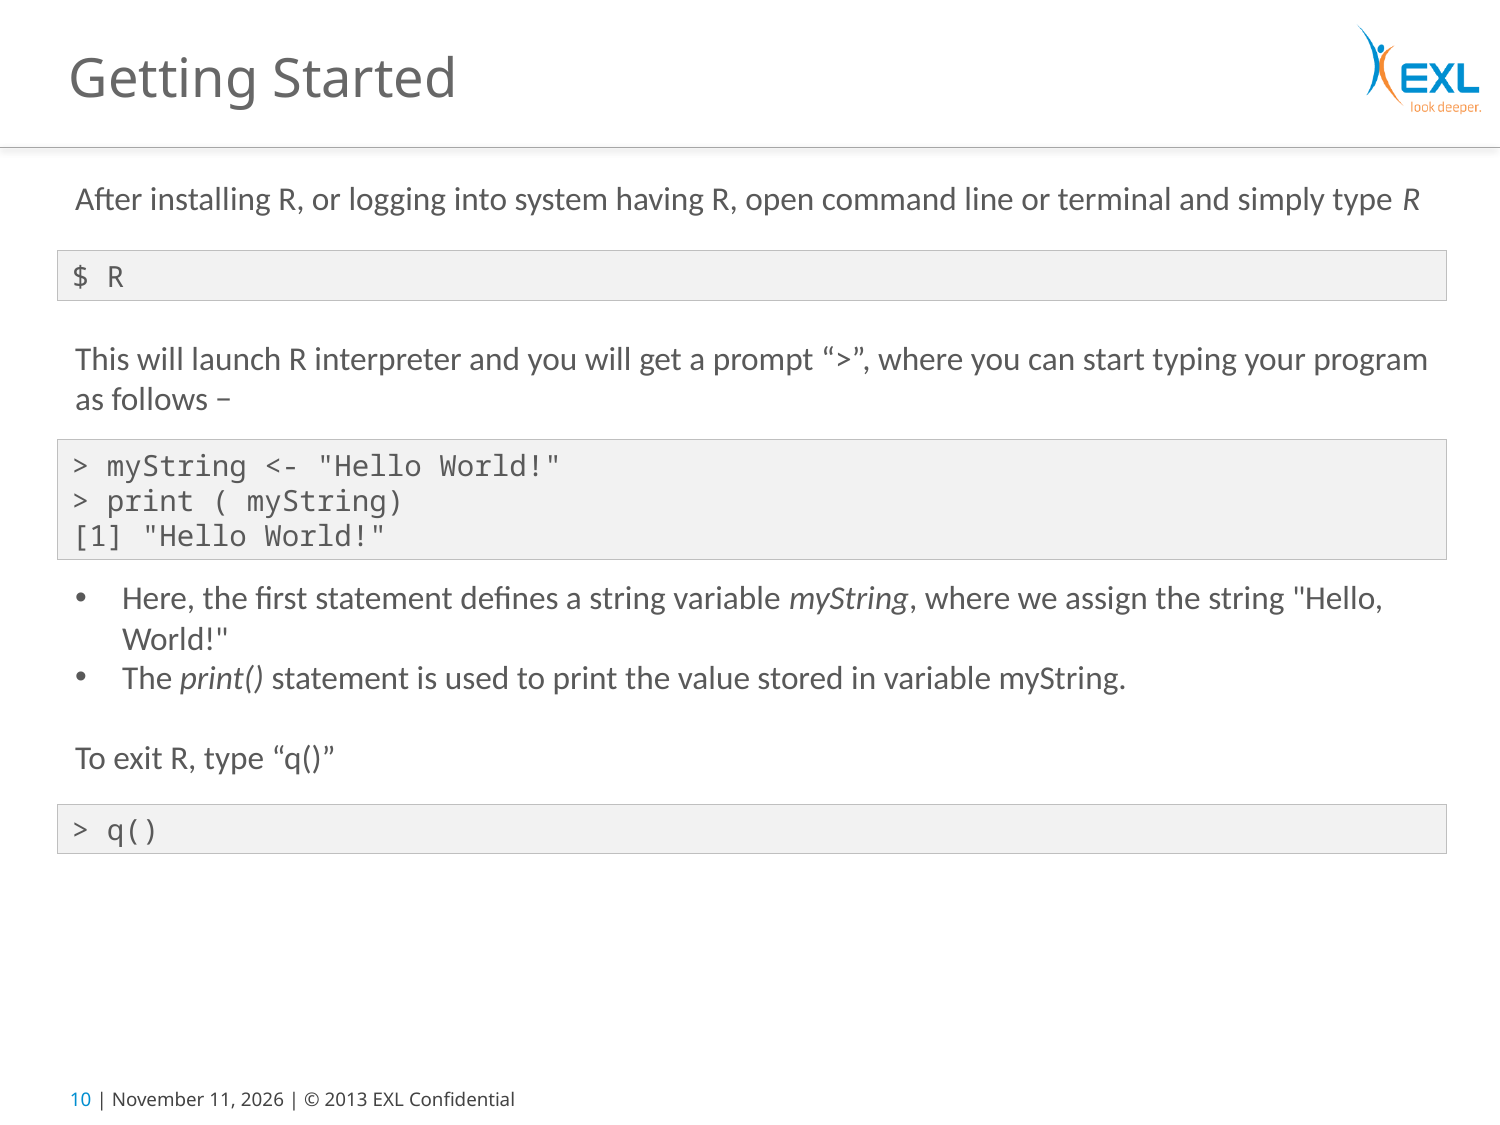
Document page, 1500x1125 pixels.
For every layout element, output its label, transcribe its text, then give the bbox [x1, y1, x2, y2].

text_box After installing R, or logging into system having R, open command line or terminal and simply type R This will launch R interpreter and you will get a prompt “>”, where you can start typing your program as follows − Here, the first statement defines a string variable myString, where we assign the string "Hello, World!" The print() statement is used to print the value stored in variable myString. To exit R, type “q()” [60, 170, 1456, 944]
title Getting Started [53, 6, 1478, 154]
text_box > q() [57, 804, 1447, 854]
picture [1478, 19, 1488, 121]
text_box > myString <- "Hello World!" > print ( myString) [1] "Hello World!" [57, 439, 1447, 560]
text_box $ R [57, 250, 1447, 301]
